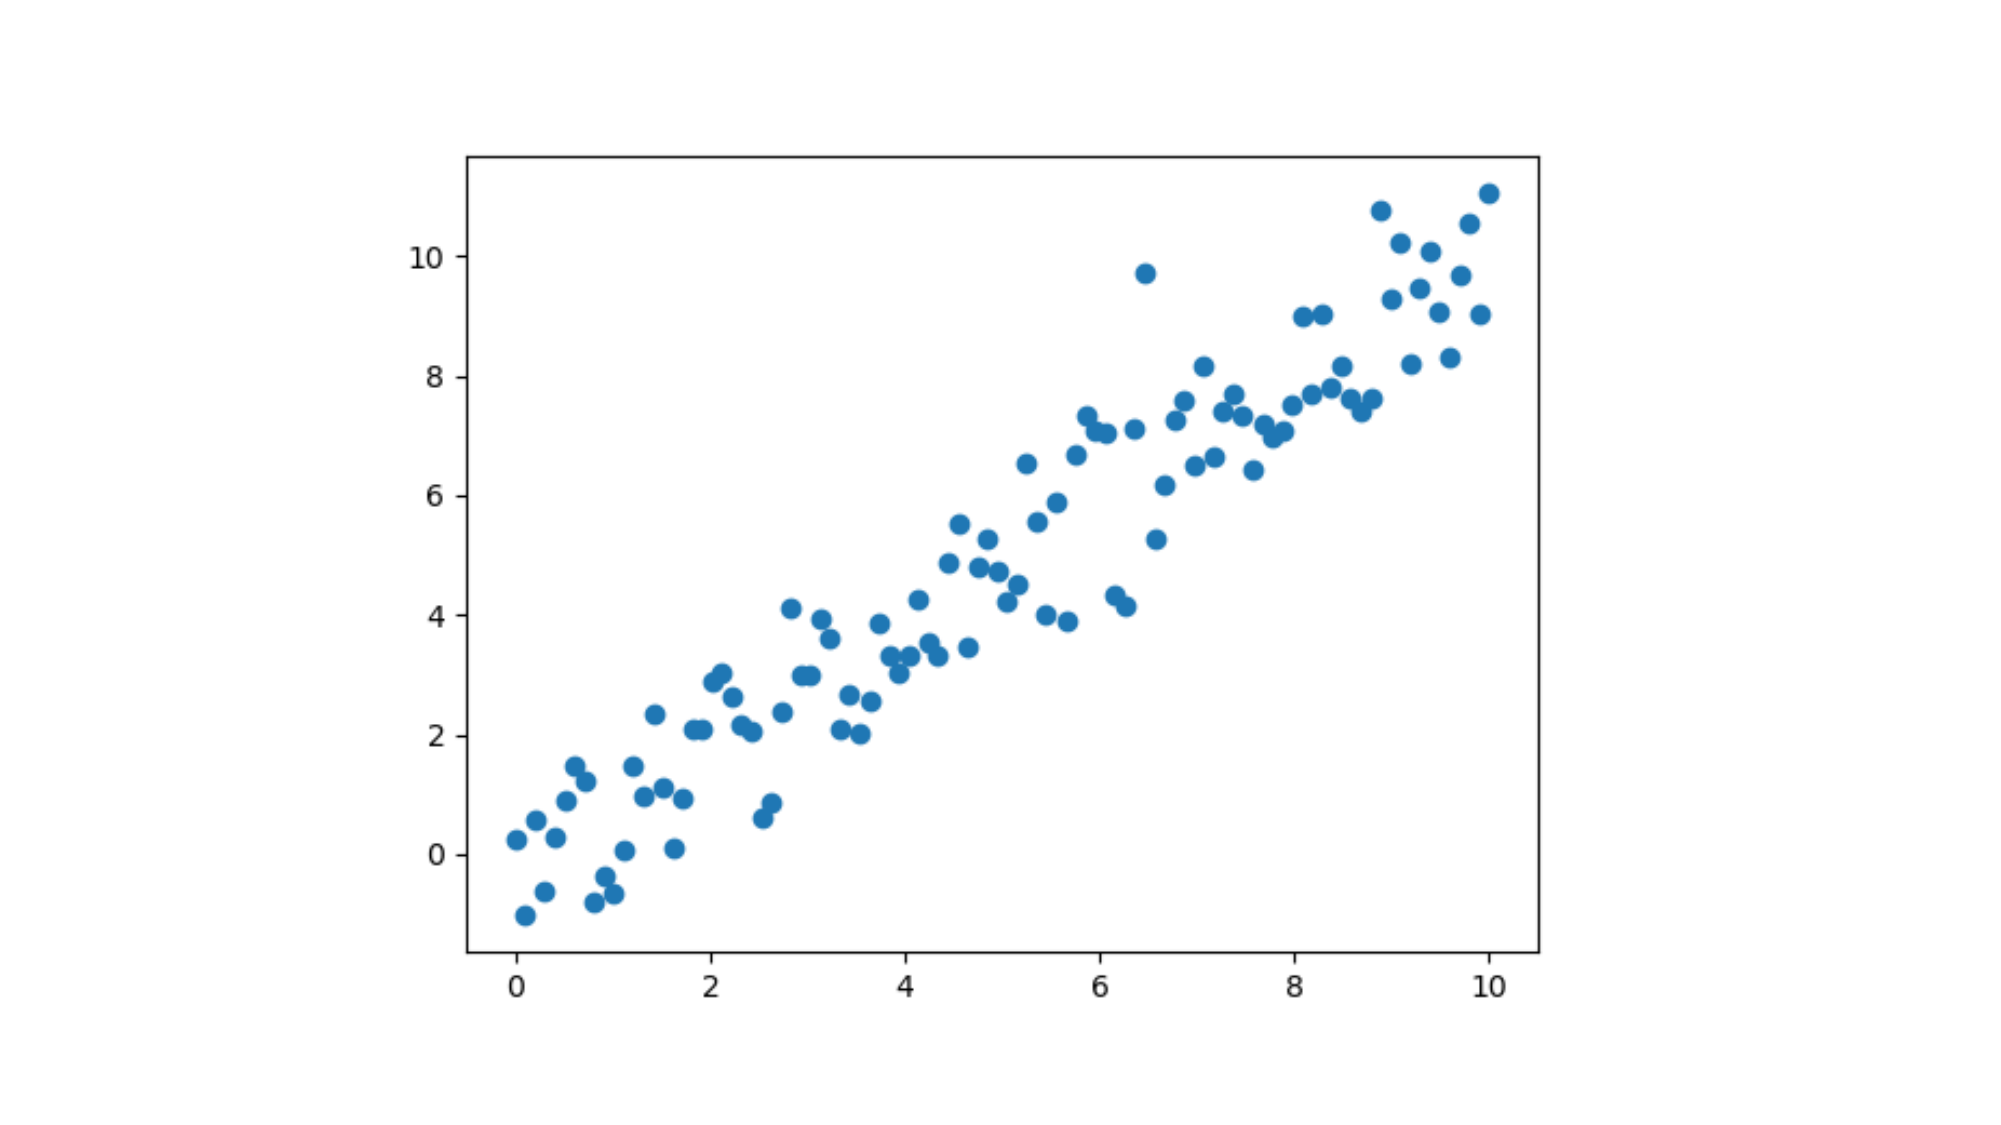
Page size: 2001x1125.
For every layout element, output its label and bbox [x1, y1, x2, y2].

picture [363, 122, 1586, 1030]
title [137, 59, 1863, 1093]
